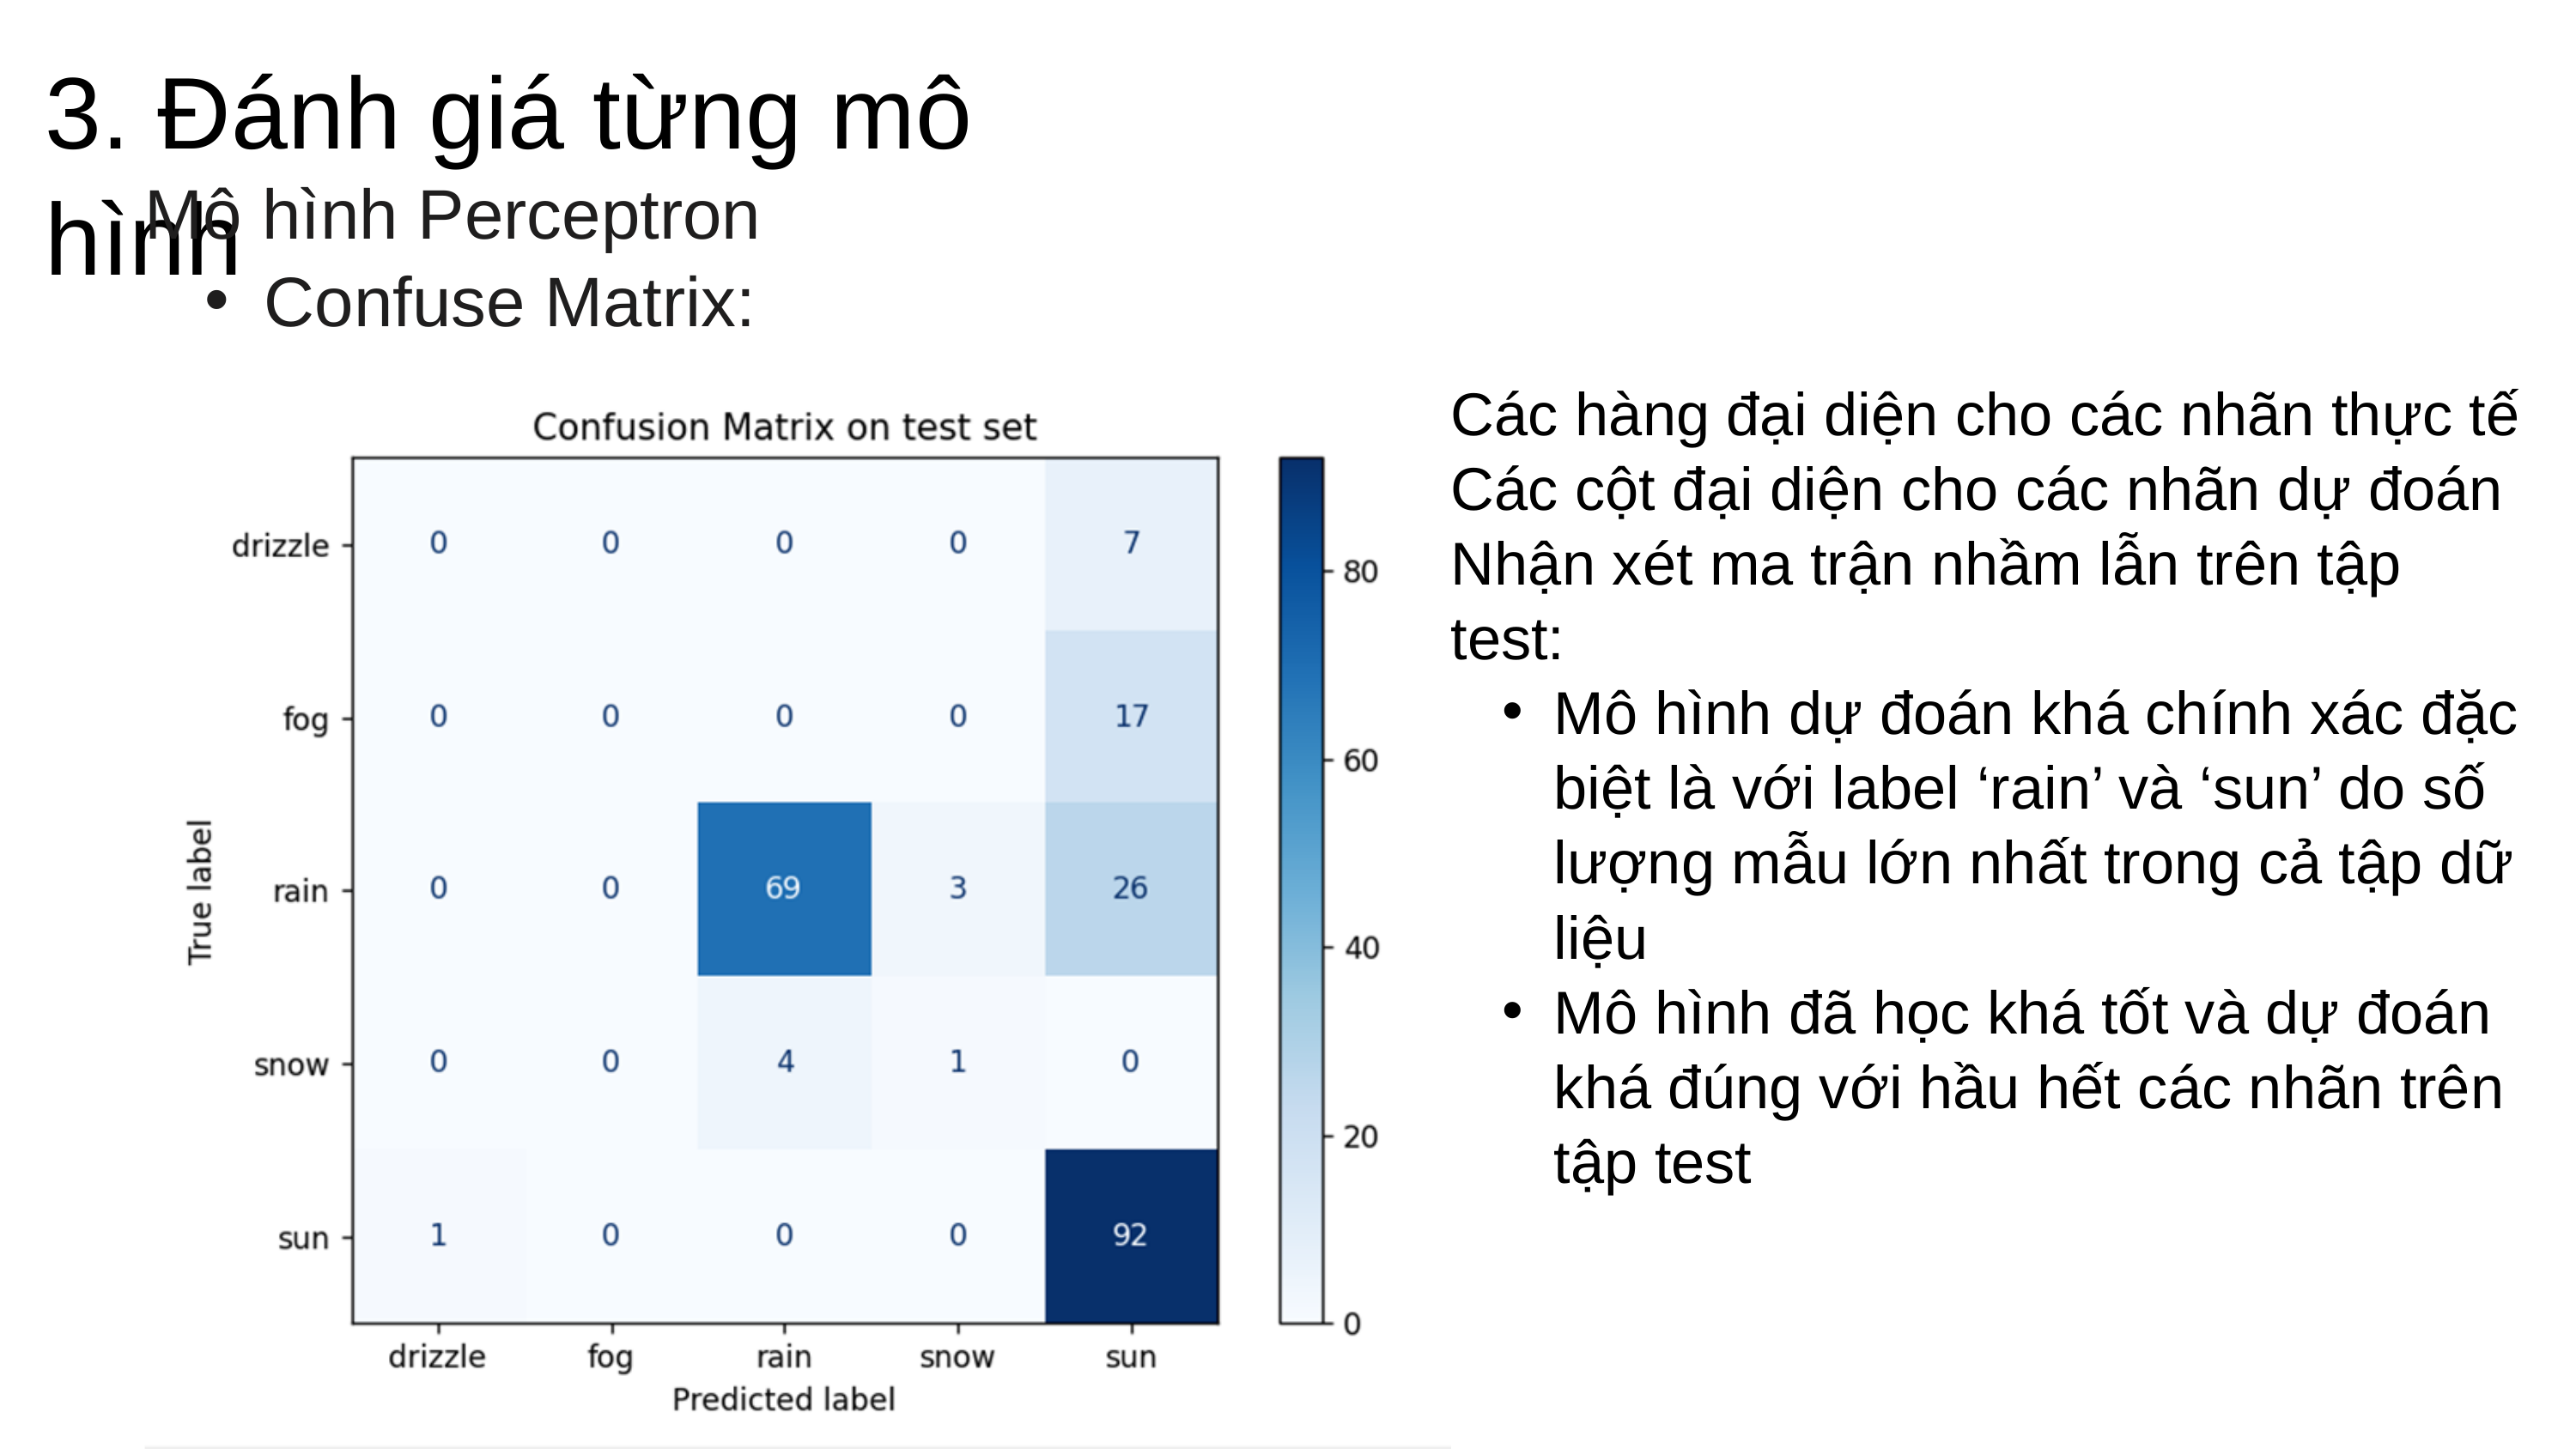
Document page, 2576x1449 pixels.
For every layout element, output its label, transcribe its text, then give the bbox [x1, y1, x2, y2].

text_box Mô hình Perceptron Confuse Matrix: [144, 165, 1795, 342]
text_box 3. Đánh giá từng mô hình [45, 44, 1200, 296]
text_box Các hàng đại diện cho các nhãn thực tế Các cột đại diện cho các nhãn dự đoán Nhận xét ma trận nhầm lẫn trên tập test: Mô hình dự đoán khá chính xác đặc biệt là với label ‘rain’ và ‘sun’ do số lượng mẫu lớn nhất trong cả tập dữ liệu Mô hình đã học khá tốt và dự đoán khá đúng với hầu hết các nhãn trên tập test [1450, 372, 2526, 1196]
text_box [144, 354, 1451, 1449]
